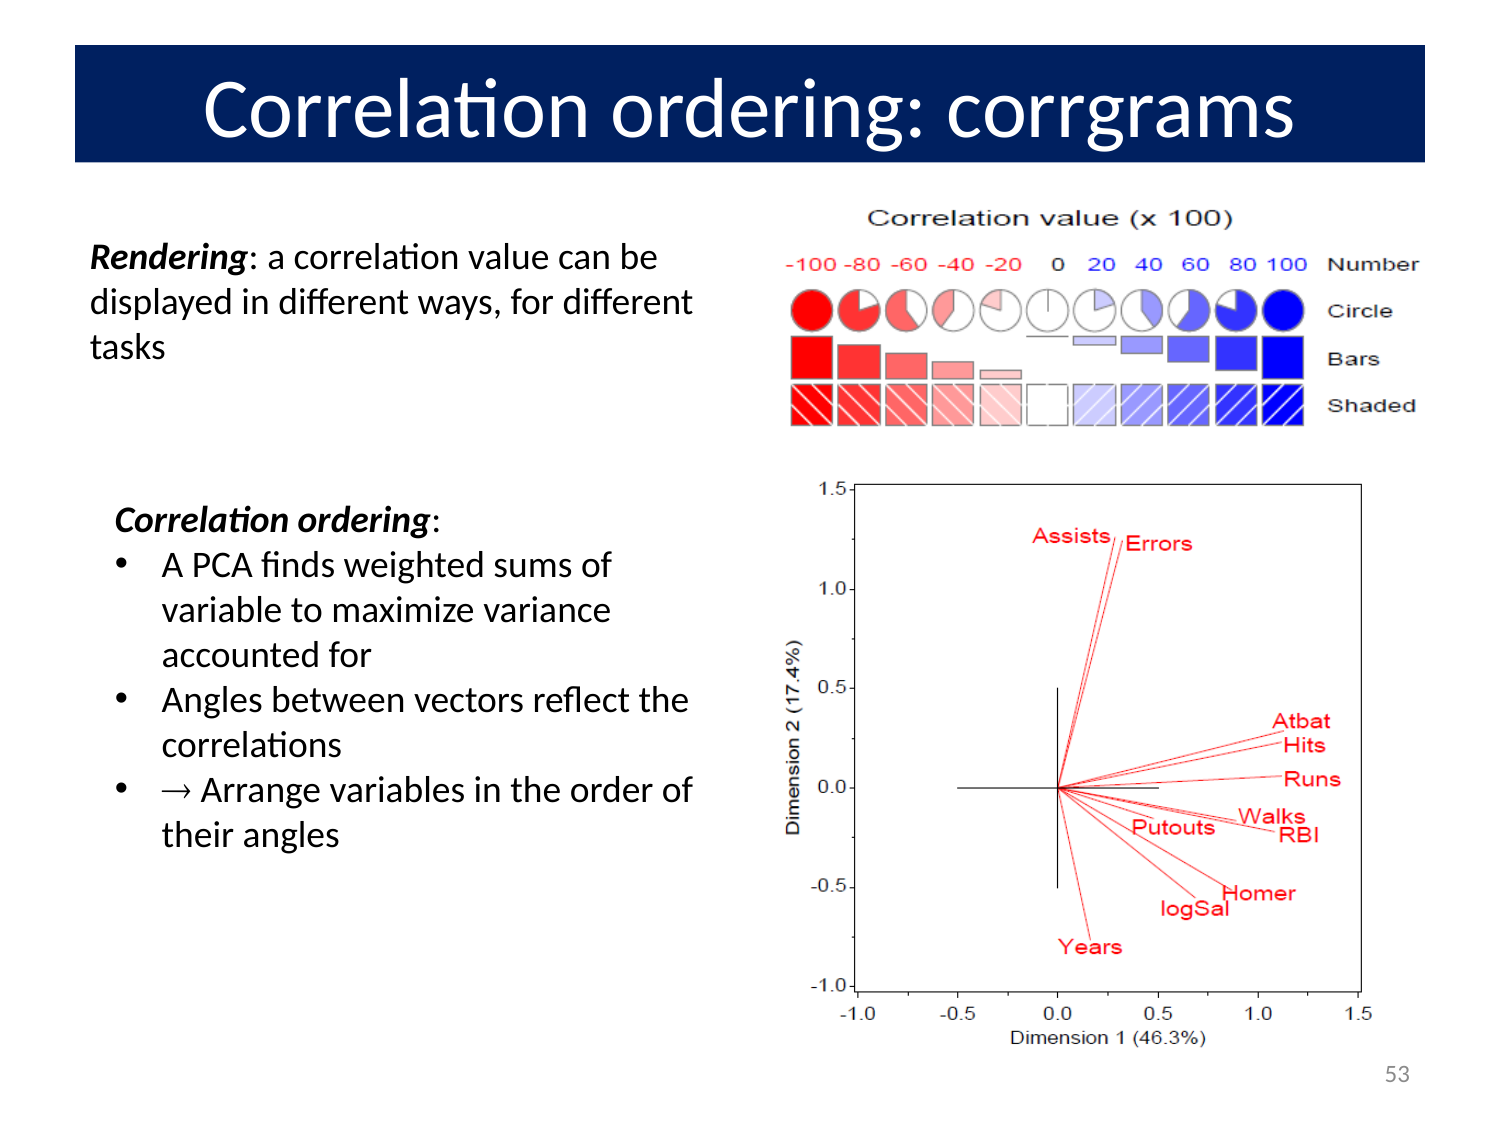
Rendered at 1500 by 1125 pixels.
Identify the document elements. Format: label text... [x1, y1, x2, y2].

title Correlation ordering: corrgrams [75, 45, 1425, 163]
text_box Rendering: a correlation value can be displayed in different ways, for different tasks [74, 224, 763, 375]
slide_number 53 [1074, 1042, 1425, 1103]
text_box Correlation ordering: A PCA finds weighted sums of variable to maximize variance accounted for Angles between vectors reflect the correlations  Arrange variables in the order of their angles [99, 487, 725, 863]
picture [774, 199, 1448, 440]
picture [774, 474, 1385, 1055]
